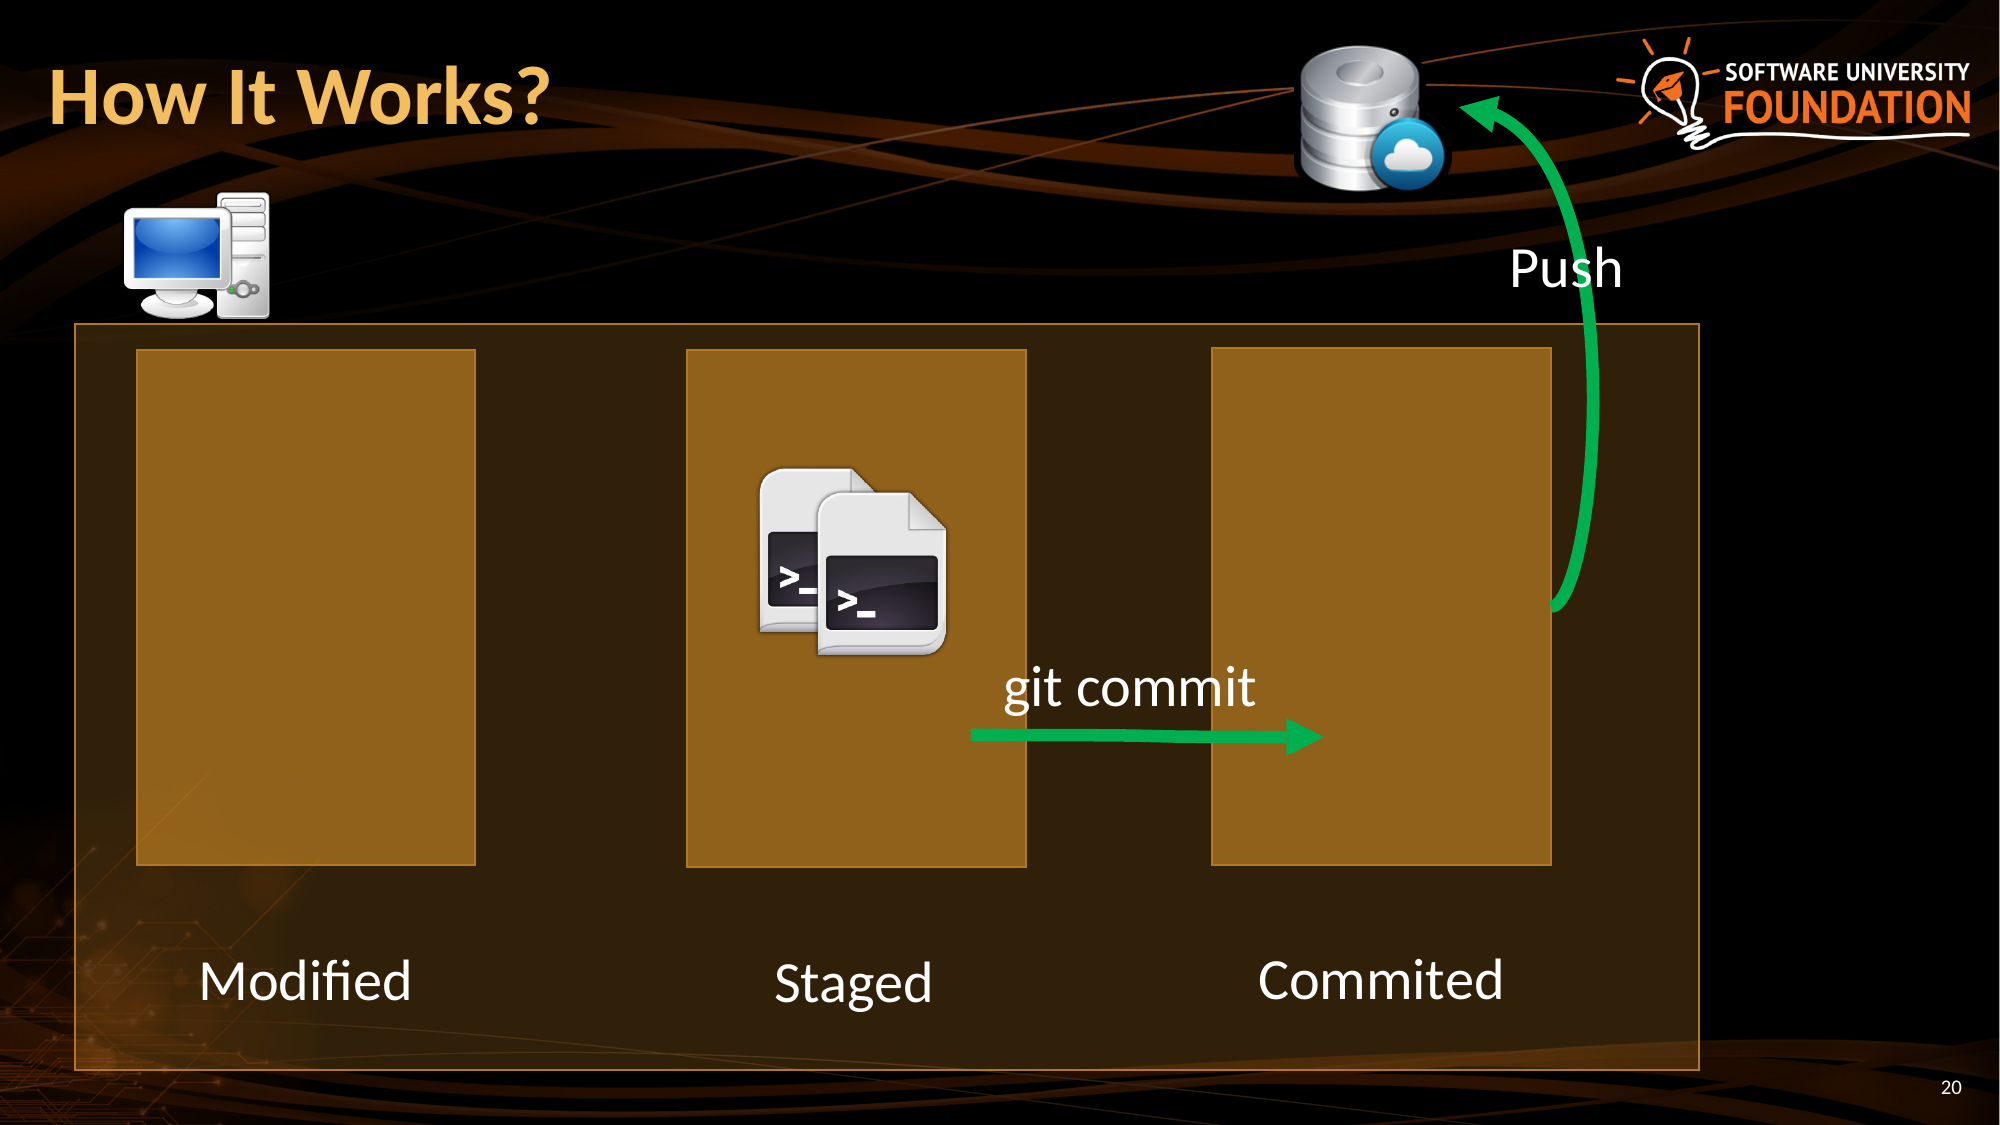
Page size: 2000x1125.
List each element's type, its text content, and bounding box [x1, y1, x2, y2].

picture [0, 0, 2000, 1125]
text_box git commit [988, 640, 1307, 726]
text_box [1458, 106, 1551, 607]
text_box Modified [162, 934, 450, 1020]
text_box [136, 349, 476, 866]
text_box [686, 349, 1027, 868]
slide_number 20 [1897, 1070, 1968, 1103]
text_box [74, 323, 1700, 1071]
text_box Staged [726, 936, 982, 1022]
title How It Works? [30, 6, 1602, 189]
text_box Commited [1237, 934, 1526, 1019]
text_box [1211, 347, 1552, 866]
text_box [970, 734, 1324, 738]
text_box Push [1551, 221, 1658, 307]
